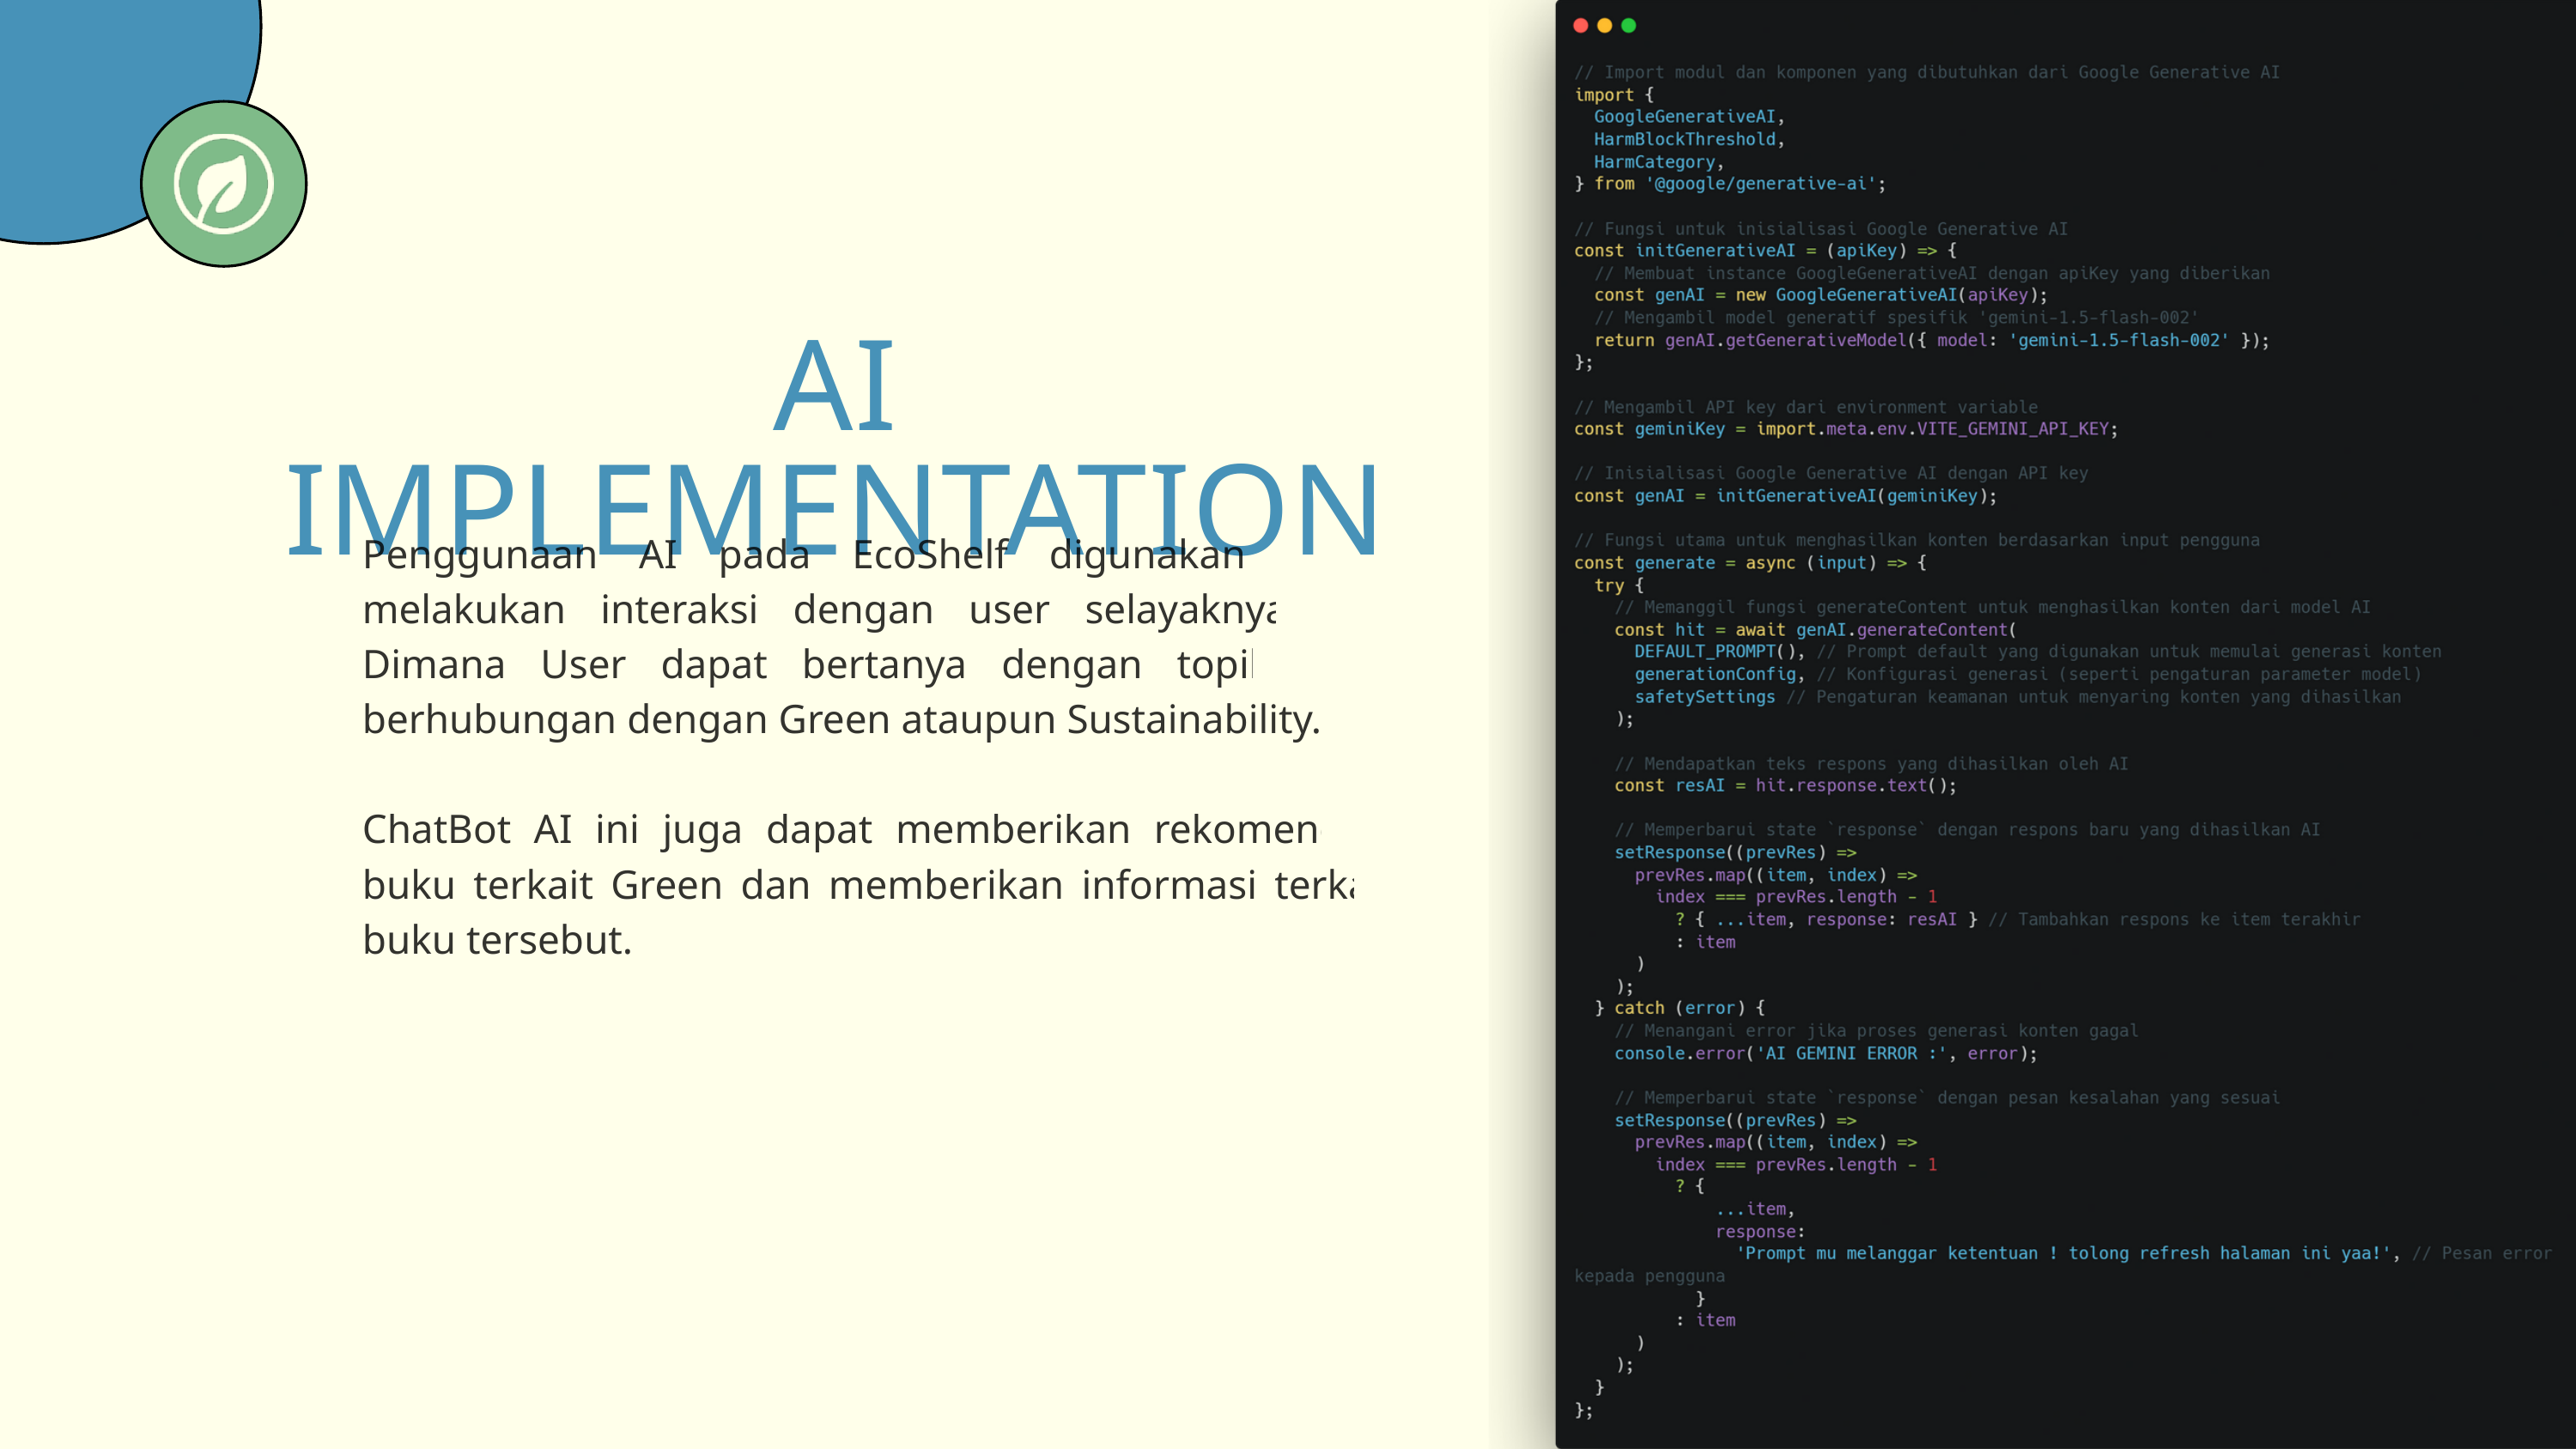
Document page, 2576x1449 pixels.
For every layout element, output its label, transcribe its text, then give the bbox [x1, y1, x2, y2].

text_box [141, 100, 307, 267]
text_box Penggunaan AI pada EcoShelf digunakan untuk melakukan interaksi dengan user selayaknya bot. Dimana User dapat bertanya dengan topik yang berhubungan dengan Green ataupun Sustainability. ChatBot AI ini juga dapat memberikan rekomendasi buku terkait Green dan memberikan informasi terkait buku tersebut. [361, 521, 1396, 962]
text_box [1488, 0, 2576, 1449]
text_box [0, 0, 262, 245]
text_box AI IMPLEMENTATION [260, 331, 1412, 581]
